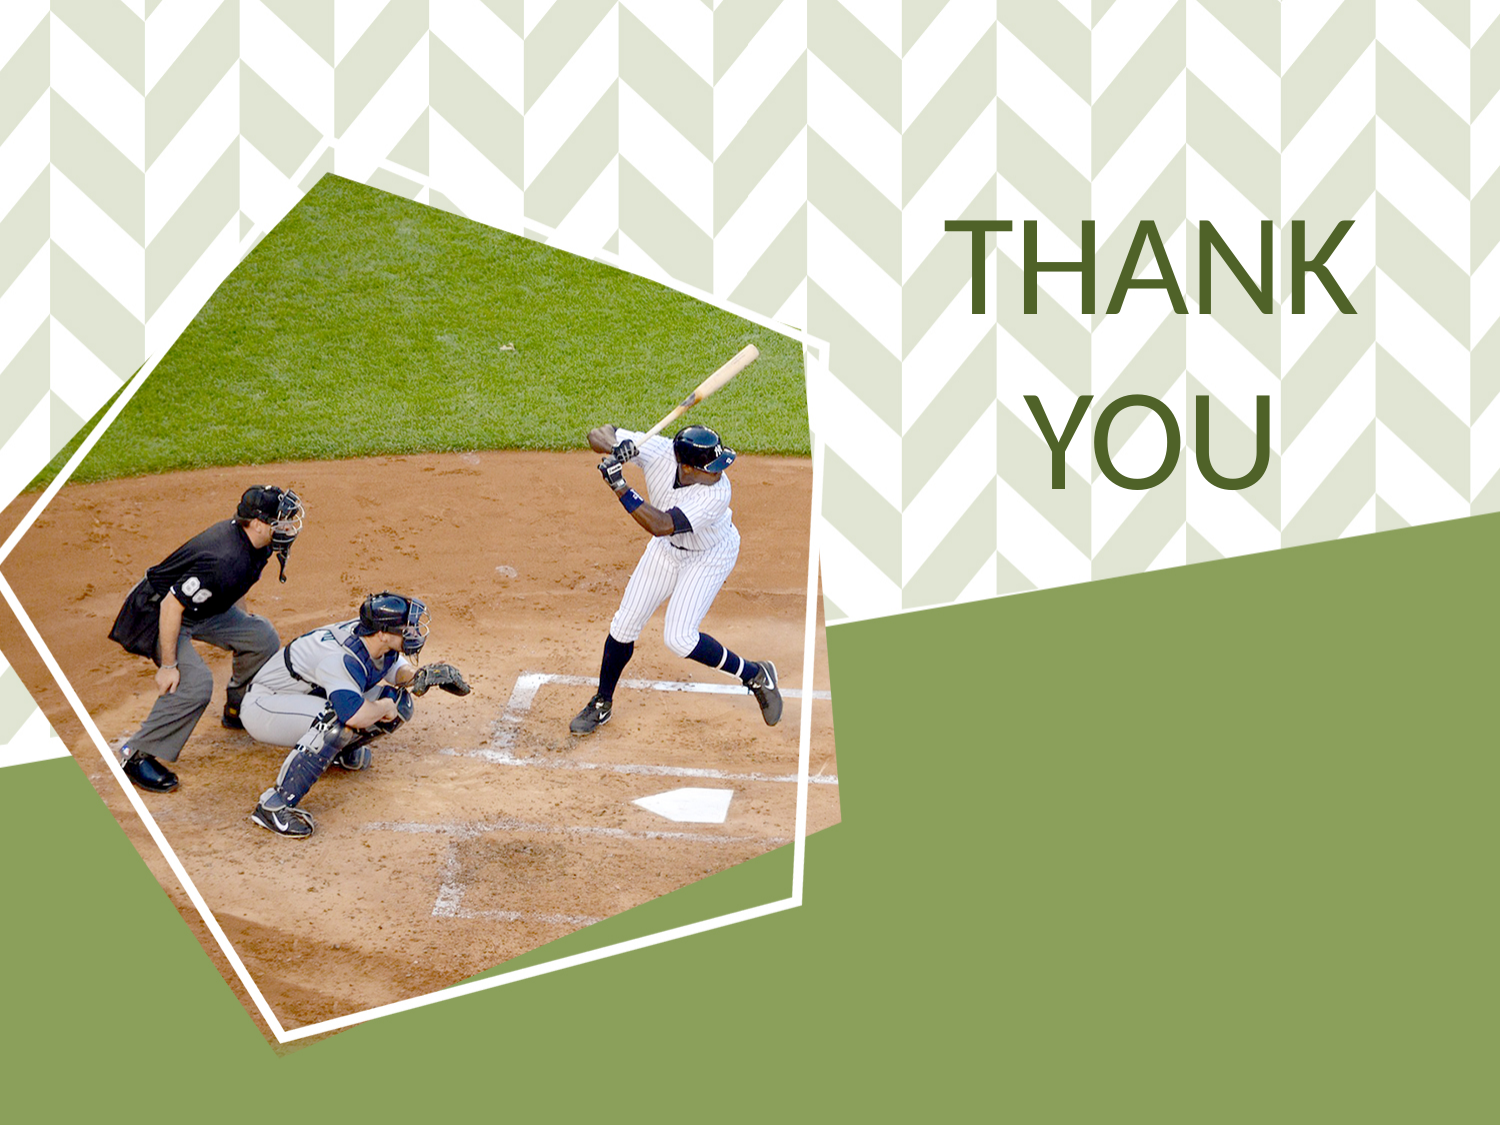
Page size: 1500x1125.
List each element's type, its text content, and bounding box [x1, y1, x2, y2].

title THANK YOU [820, 160, 1483, 528]
picture [0, 0, 1500, 1125]
